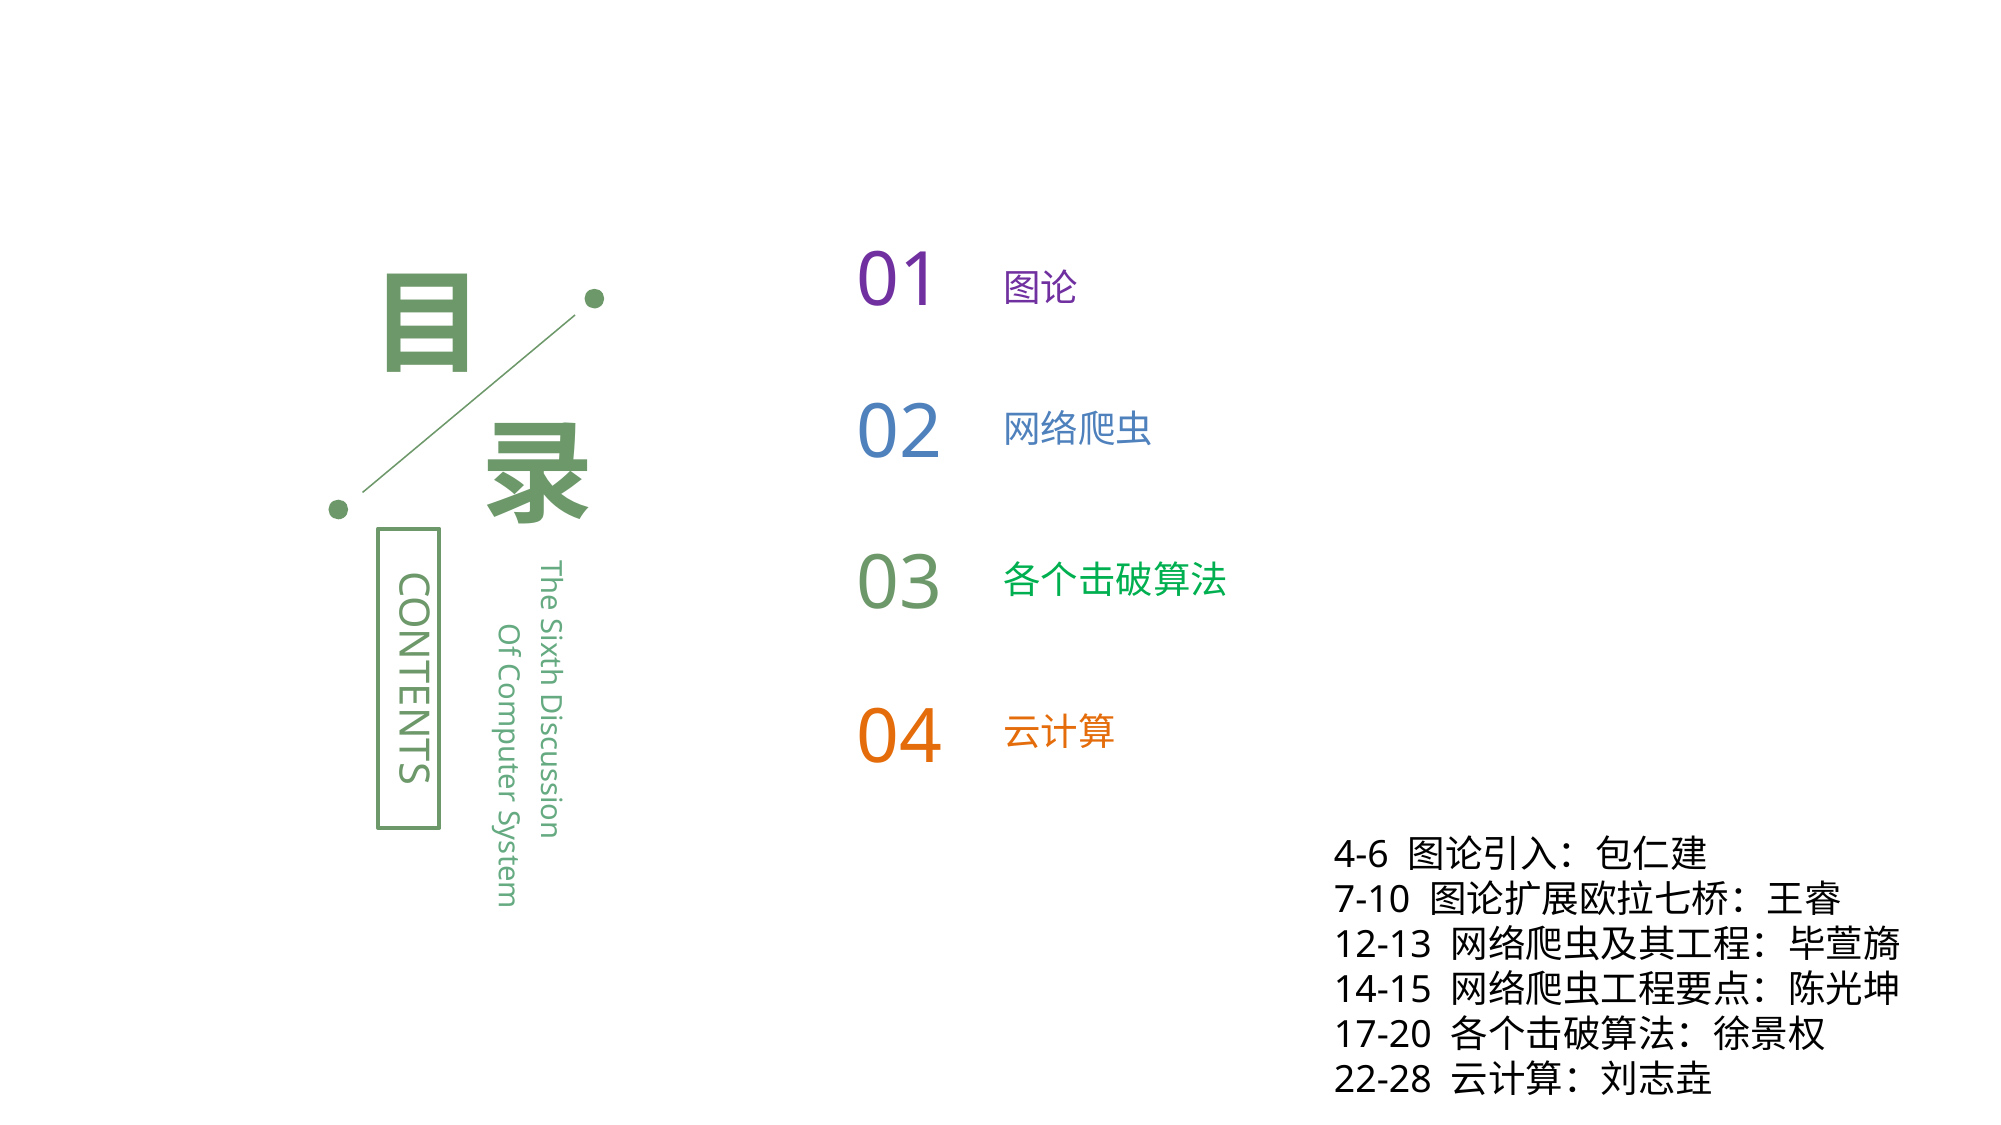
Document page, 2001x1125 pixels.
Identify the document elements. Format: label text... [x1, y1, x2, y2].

text_box 目 [348, 243, 508, 287]
text_box 04 [817, 680, 958, 786]
text_box 各个击破算法 [988, 526, 1698, 609]
text_box 03 [817, 526, 958, 631]
text_box 01 [817, 223, 958, 328]
text_box 录 [458, 393, 618, 544]
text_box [328, 288, 605, 520]
text_box 02 [817, 374, 958, 480]
text_box 4-6 图论引入：包仁建 7-10 图论扩展欧拉七桥：王睿 12-13 网络爬虫及其工程：毕萱旖 14-15 网络爬虫工程要点：陈光坤 17-20 各个击破算法：徐景权 22-28 云计算：刘志垚 [1319, 822, 2001, 1108]
text_box The Sixth Discussion Of Computer System [469, 545, 585, 924]
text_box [367, 528, 449, 829]
text_box 云计算 [988, 677, 1698, 761]
text_box 网络爬虫 [988, 374, 1698, 457]
text_box 图论 [988, 234, 1698, 362]
